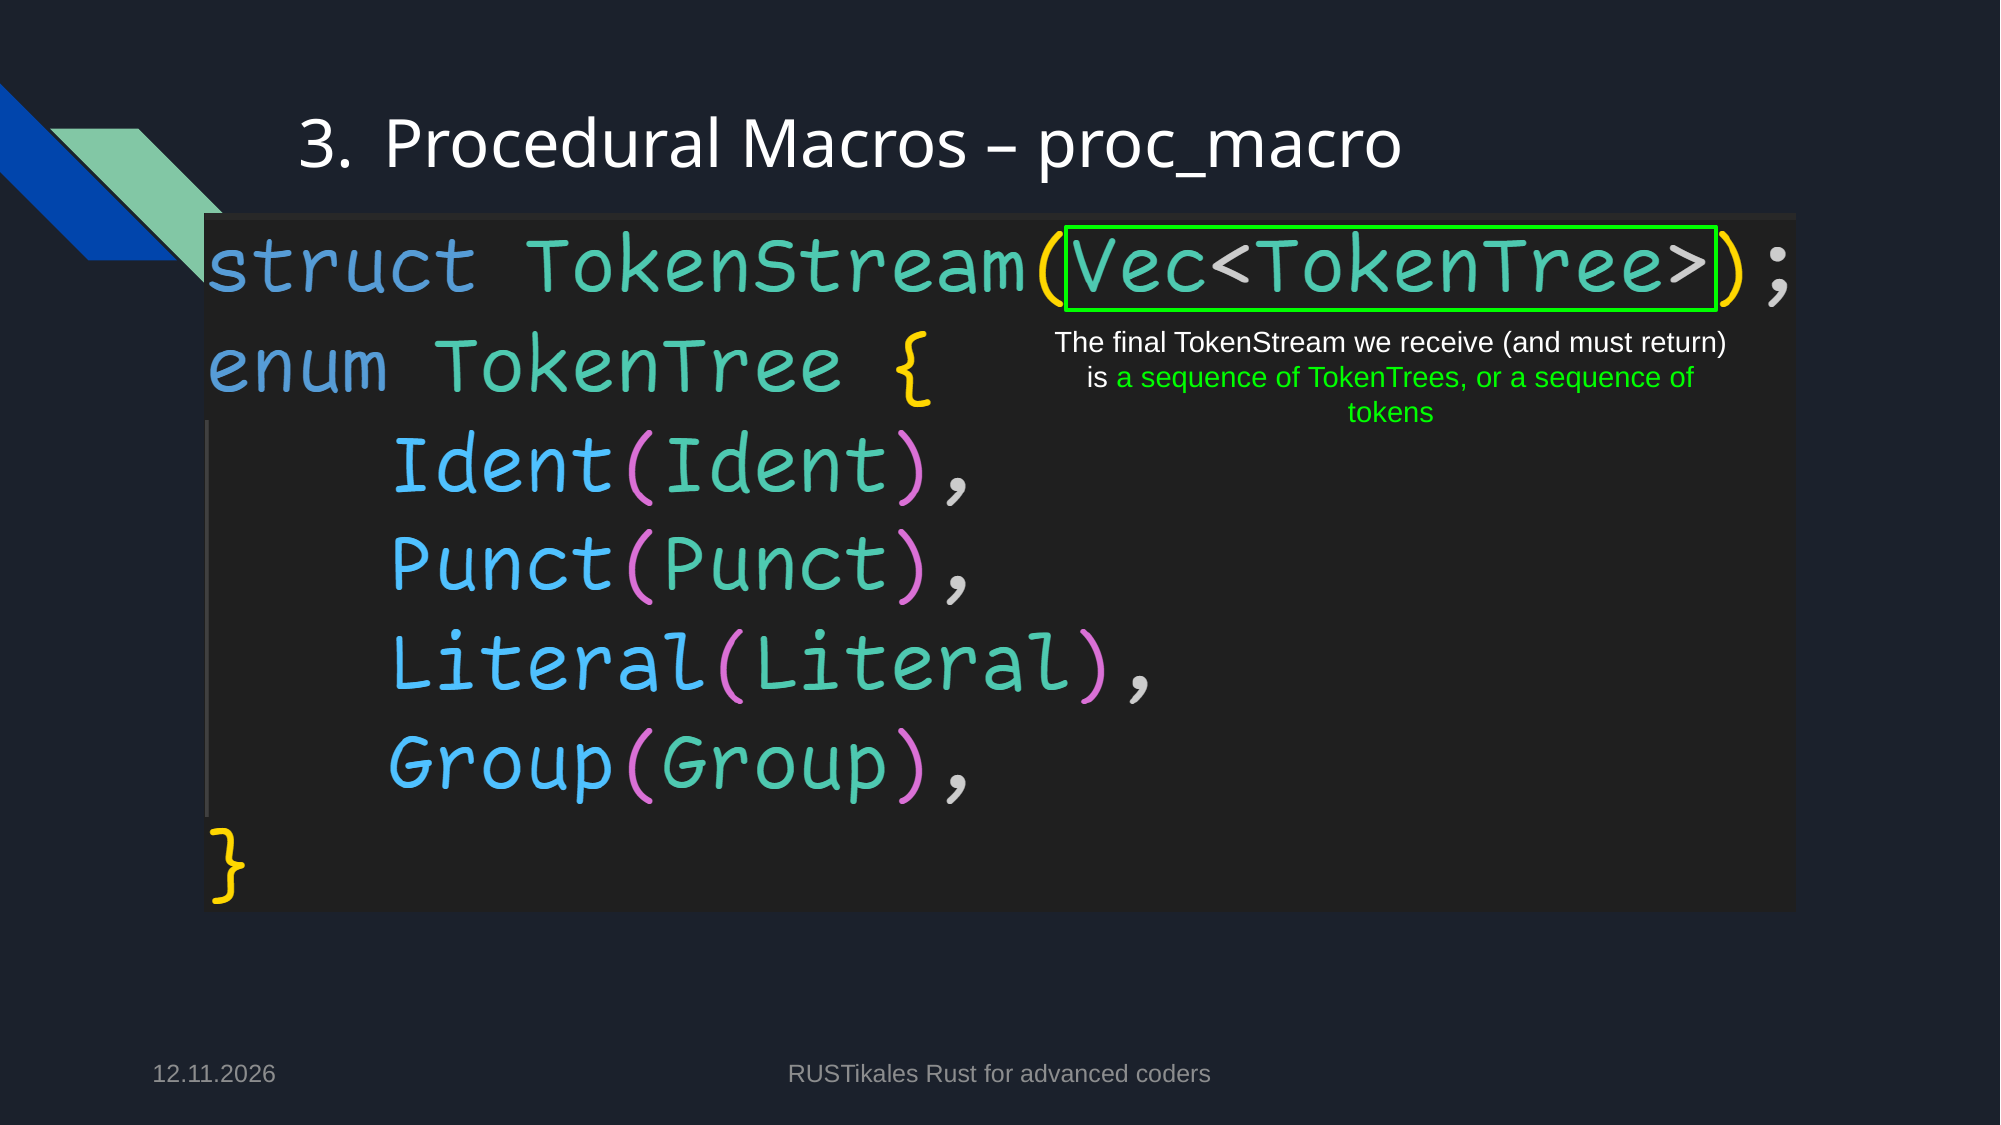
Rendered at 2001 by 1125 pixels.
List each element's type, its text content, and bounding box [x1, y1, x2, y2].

title Procedural Macros – proc_macro [283, 86, 1824, 287]
footer RUSTikales Rust for advanced coders [662, 1042, 1338, 1103]
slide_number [137, 1042, 588, 1103]
picture [204, 213, 1796, 912]
